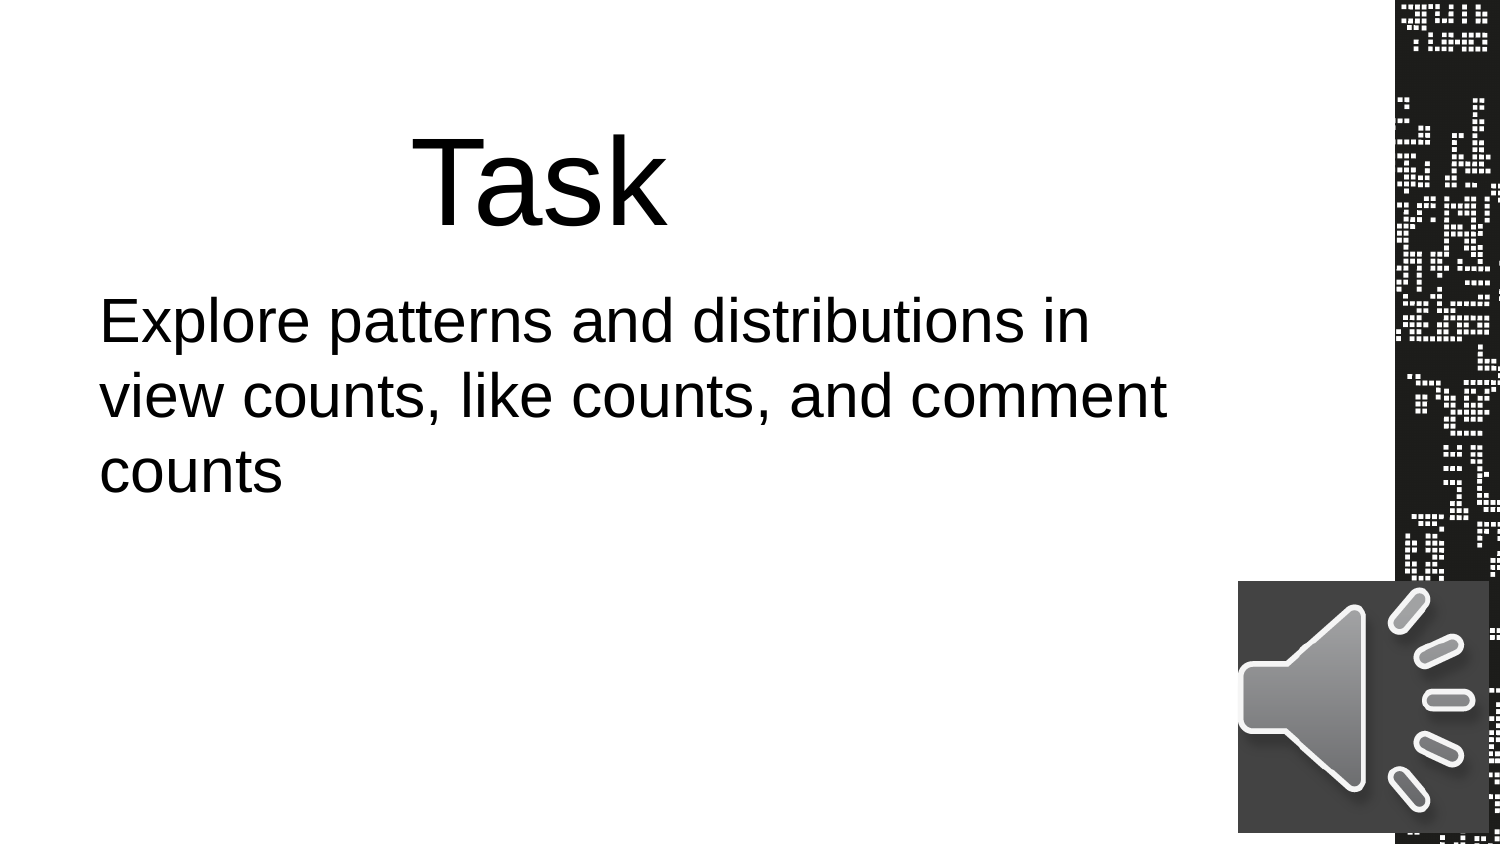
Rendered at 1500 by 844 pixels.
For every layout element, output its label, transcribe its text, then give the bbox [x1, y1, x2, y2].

text_box Task [379, 92, 700, 258]
picture [1236, 0, 1500, 844]
text_box Explore patterns and distributions in view counts, like counts, and comment counts [84, 272, 1236, 513]
